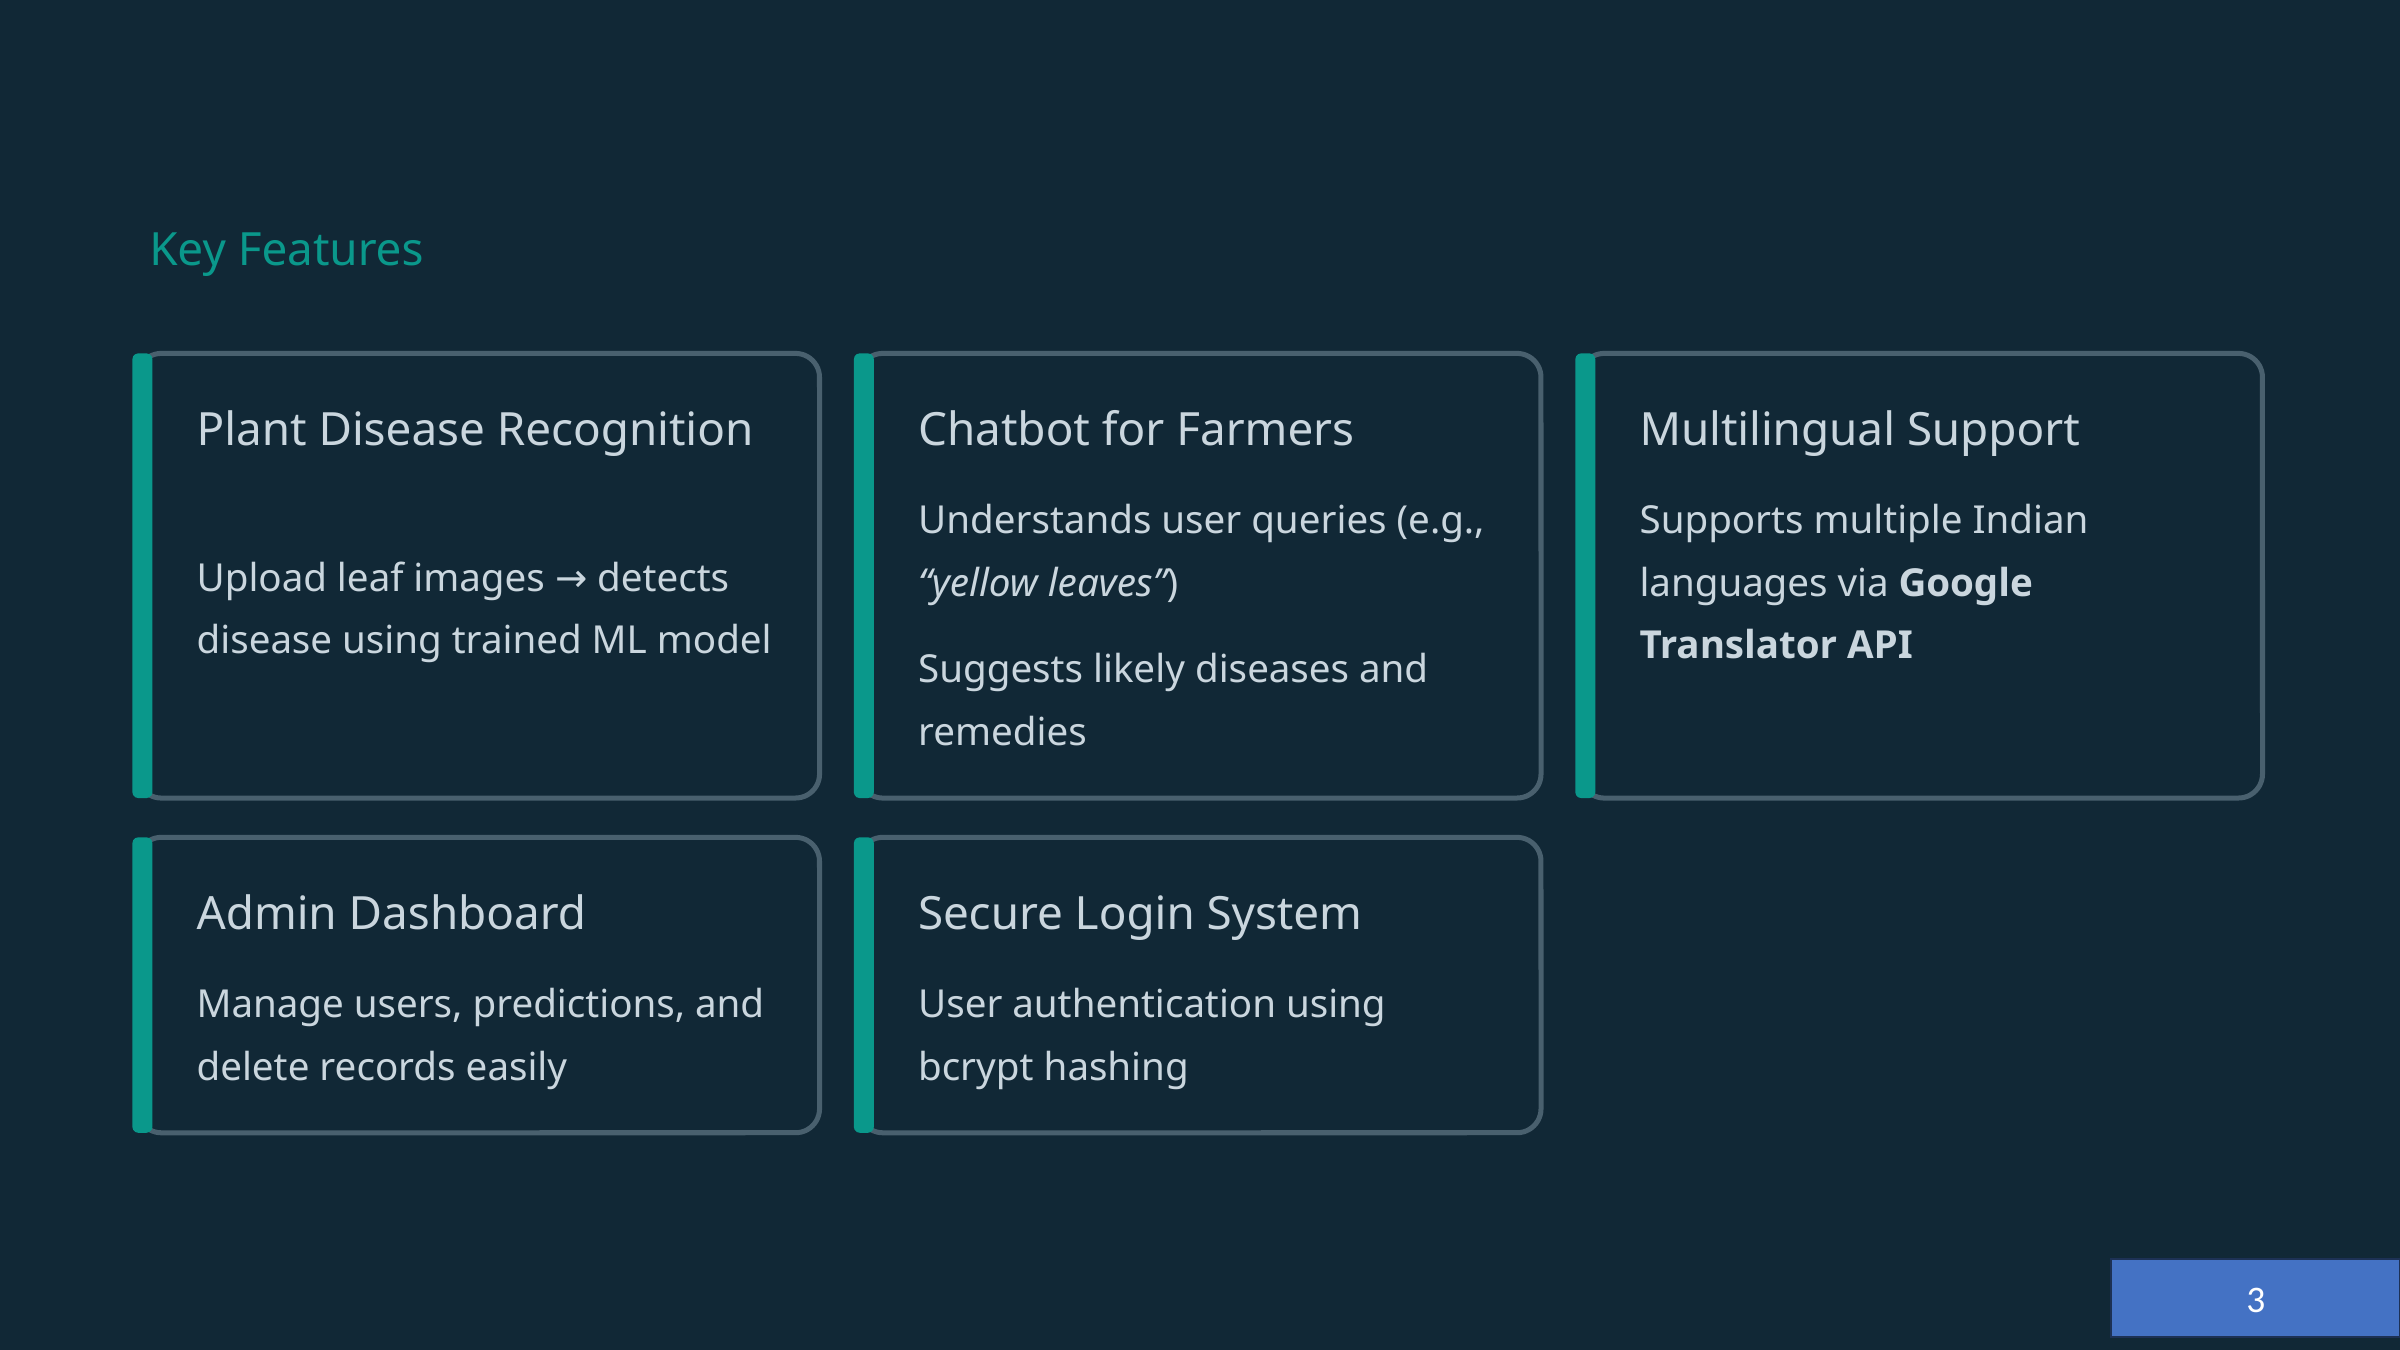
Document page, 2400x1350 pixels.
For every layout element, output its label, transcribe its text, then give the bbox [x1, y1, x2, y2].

text_box Upload leaf images → detects disease using trained ML model [196, 536, 776, 663]
text_box Multilingual Support [1639, 397, 2196, 456]
text_box Admin Dashboard [196, 881, 696, 940]
text_box [873, 837, 1542, 1133]
text_box [873, 353, 1542, 799]
text_box Suggests likely diseases and remedies [918, 628, 1497, 754]
text_box Supports multiple Indian languages via Google Translator API [1639, 478, 2219, 668]
text_box [853, 353, 874, 799]
text_box [152, 837, 820, 1133]
text_box [1594, 353, 2263, 799]
picture [2106, 1271, 2389, 1339]
text_box [853, 837, 874, 1133]
text_box Secure Login System [918, 881, 1496, 940]
text_box Manage users, predictions, and delete records easily [196, 962, 776, 1089]
text_box Key Features [137, 217, 705, 275]
text_box User authentication using bcrypt hashing [918, 962, 1497, 1089]
text_box Plant Disease Recognition [196, 397, 776, 514]
text_box [132, 353, 153, 799]
text_box 3 [2110, 1258, 2400, 1338]
text_box [132, 837, 153, 1133]
text_box [151, 353, 820, 799]
text_box Understands user queries (e.g., “yellow leaves”) [918, 478, 1497, 605]
text_box [1575, 353, 1596, 799]
text_box Chatbot for Farmers [918, 397, 1493, 456]
